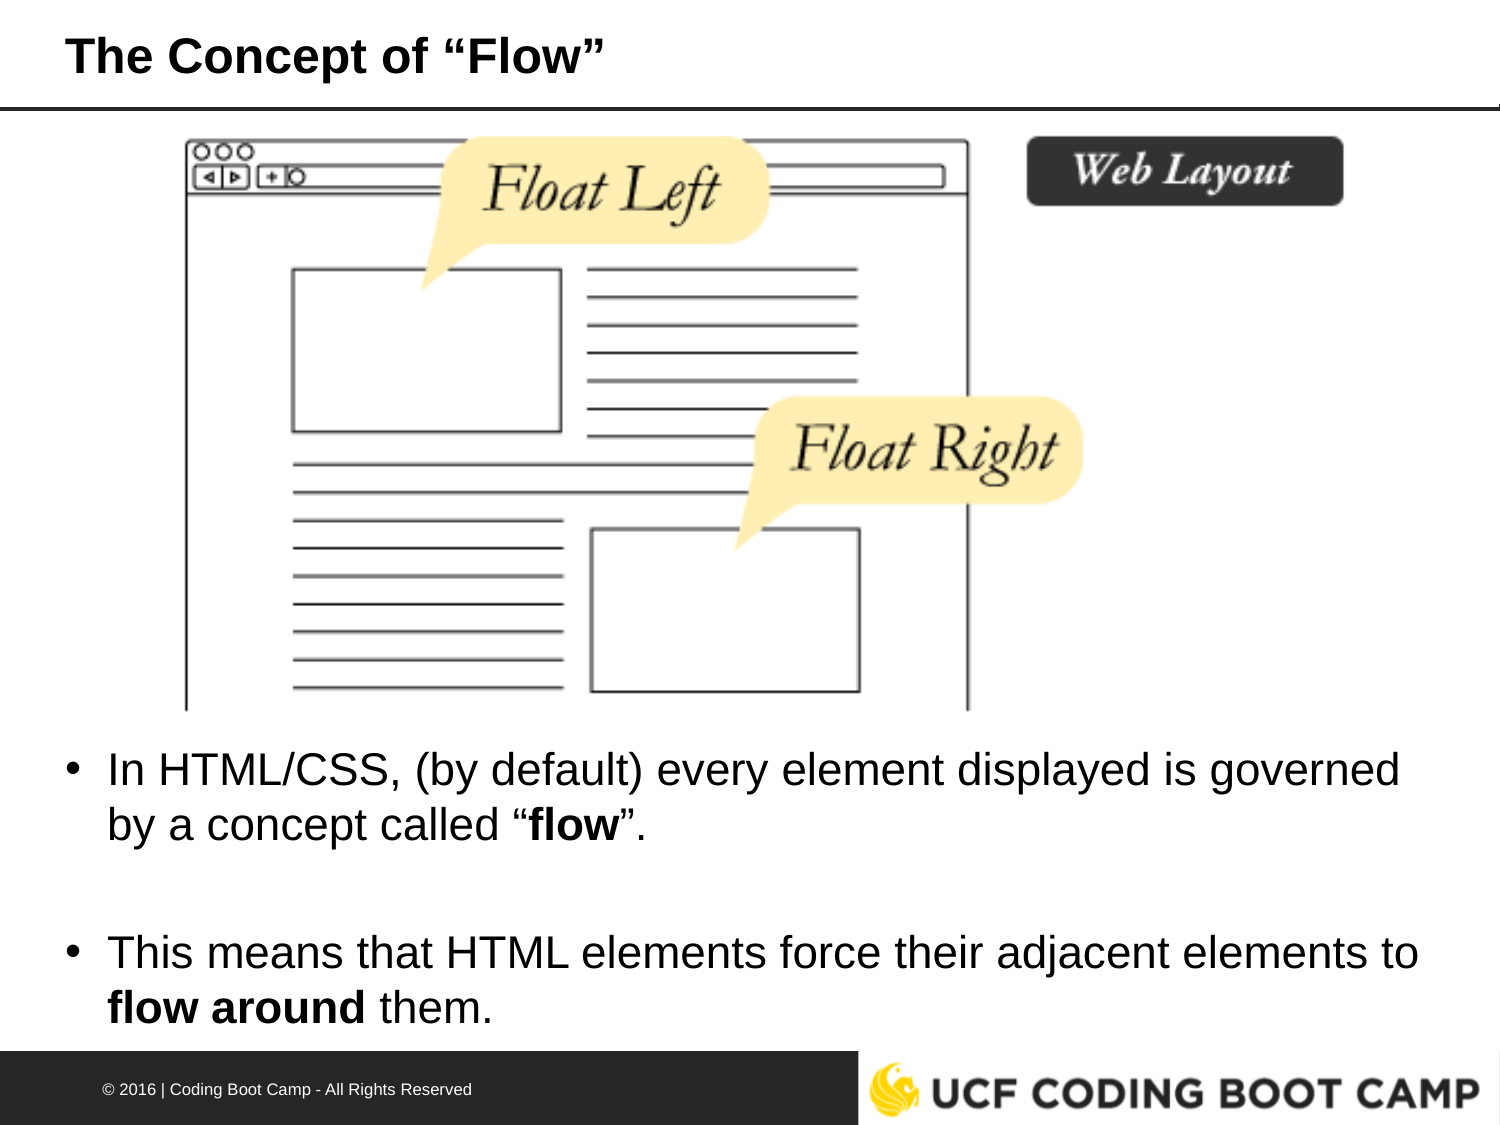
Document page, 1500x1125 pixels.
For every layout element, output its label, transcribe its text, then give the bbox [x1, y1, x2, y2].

text_box In HTML/CSS, (by default) every element displayed is governed by a concept called “flow”. This means that HTML elements force their adjacent elements to flow around them. [49, 724, 1463, 1050]
picture [149, 118, 1362, 726]
text_box The Concept of “Flow” [50, 16, 913, 91]
text_box [0, 0, 1500, 109]
picture [858, 1051, 1500, 1125]
